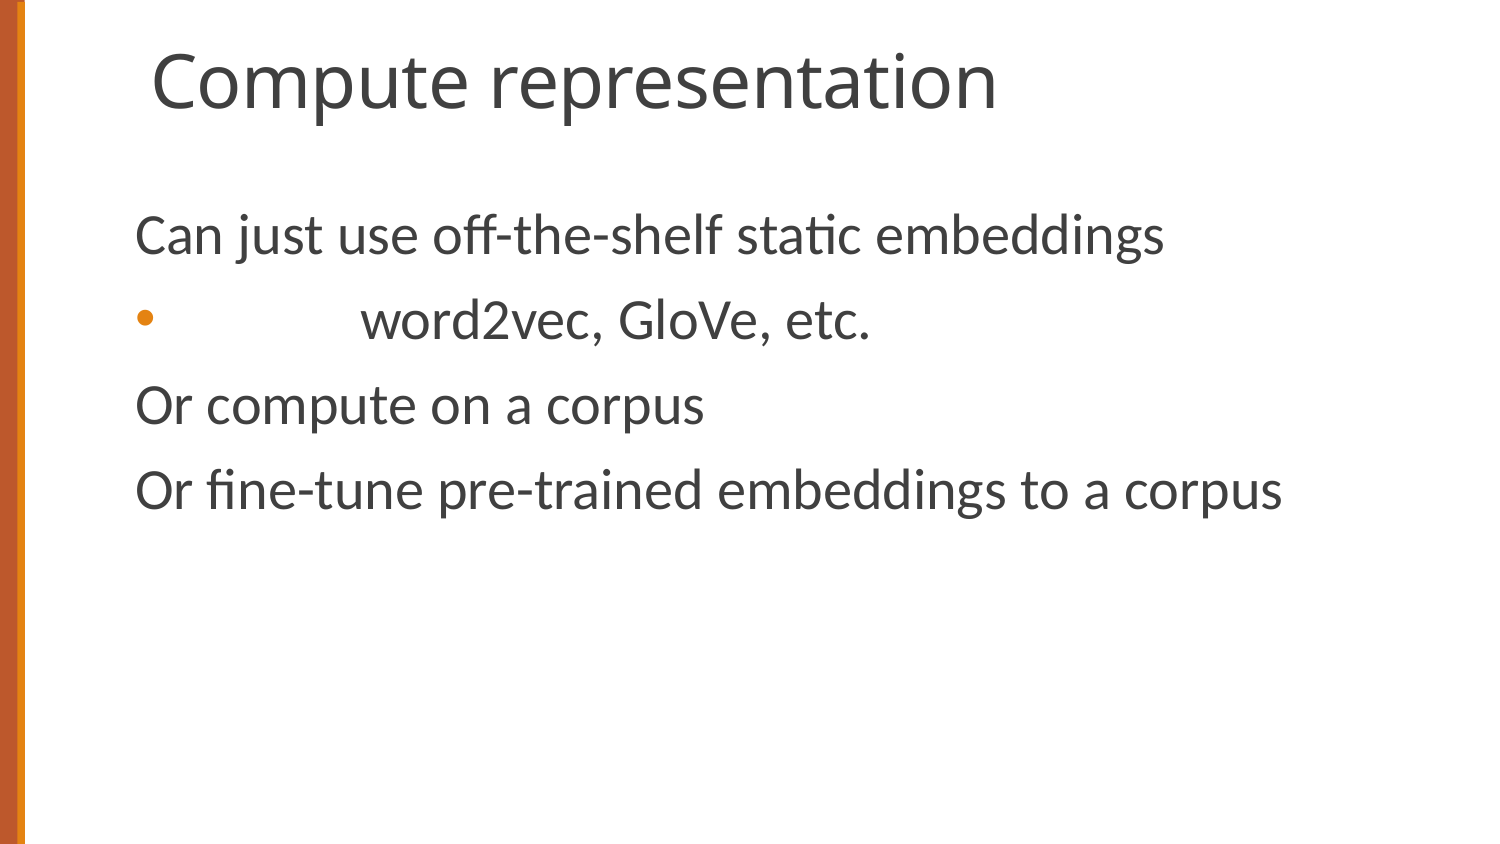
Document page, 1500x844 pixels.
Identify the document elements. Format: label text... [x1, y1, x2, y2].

title Compute representation [135, 19, 1373, 132]
list Can just use off-the-shelf static embeddings word2vec, GloVe, etc. Or compute on a corpus Or fine-tune pre-trained embeddings to a corpus [135, 196, 1373, 760]
